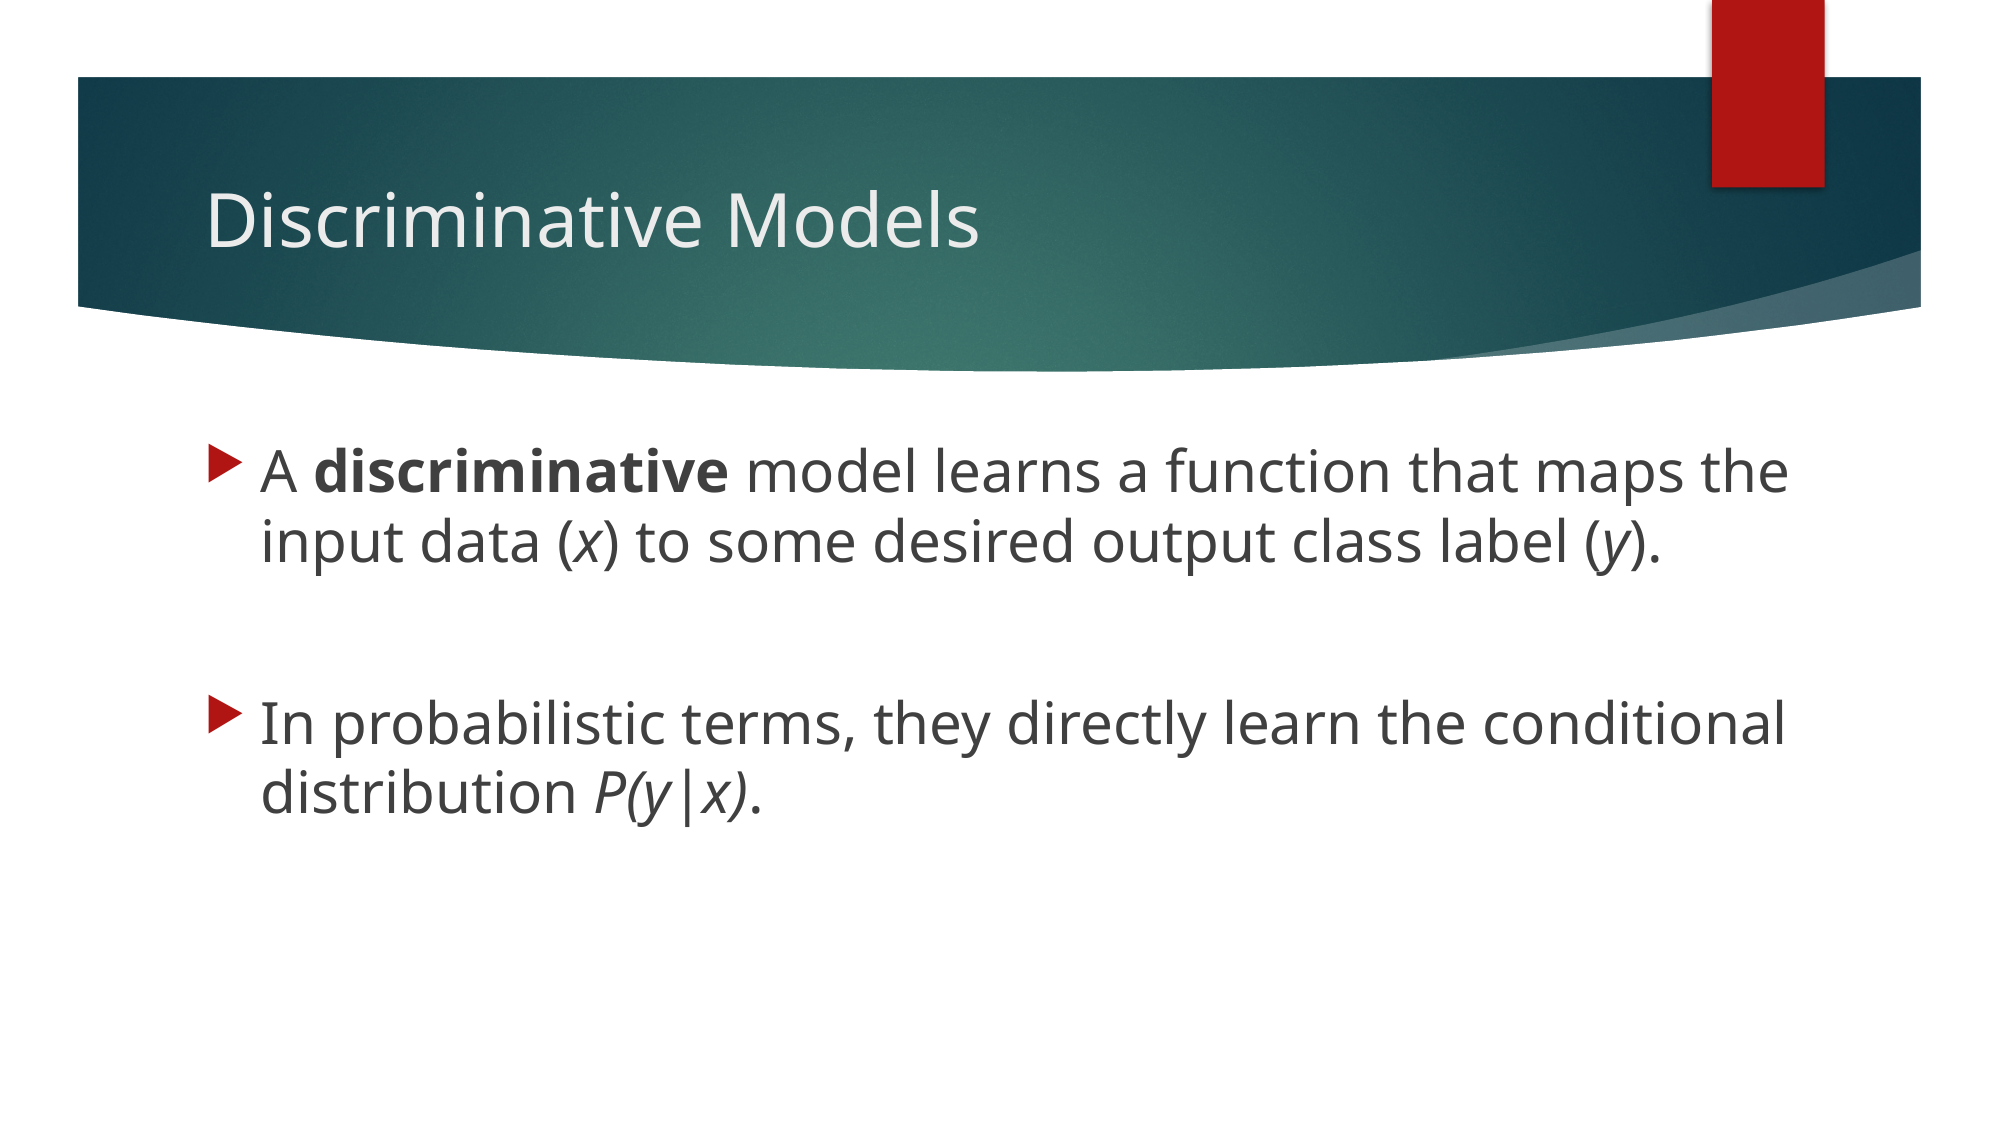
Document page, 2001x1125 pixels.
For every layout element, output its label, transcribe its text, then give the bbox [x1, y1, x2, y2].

title Discriminative Models [189, 159, 1638, 276]
list A discriminative model learns a function that maps the input data (x) to some desired output class label (y). In probabilistic terms, they directly learn the conditional distribution P(y|x). [189, 427, 1908, 988]
